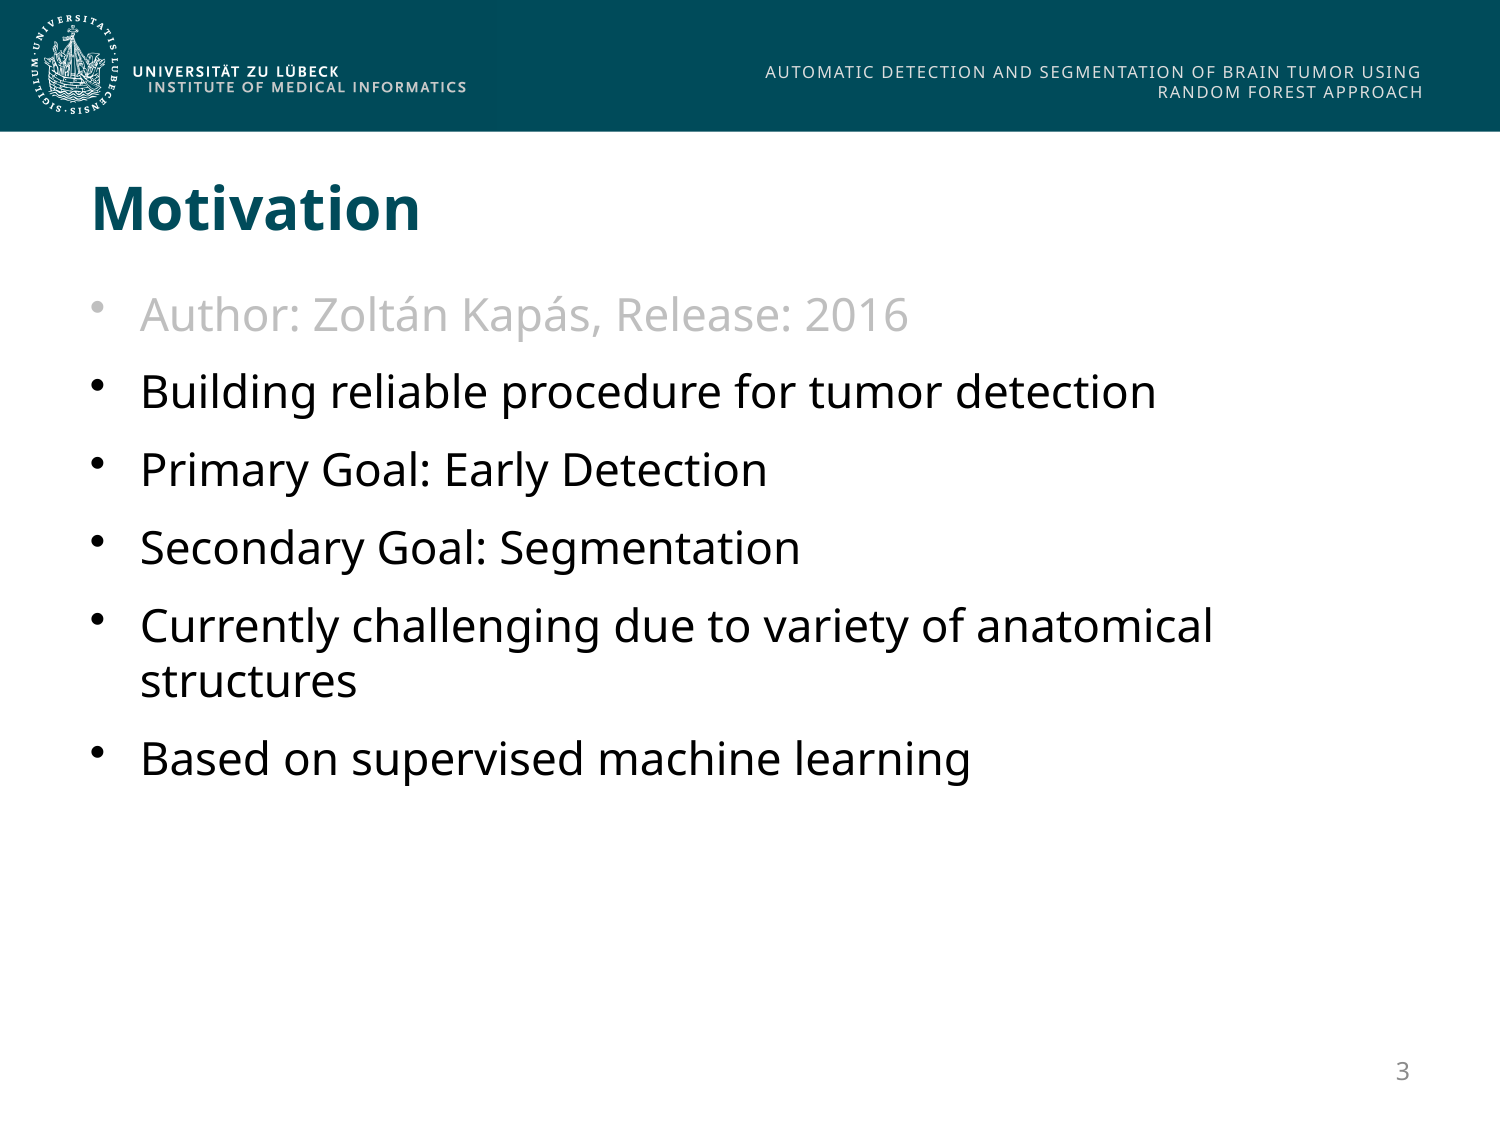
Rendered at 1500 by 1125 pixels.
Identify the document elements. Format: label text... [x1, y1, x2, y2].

picture [0, 0, 497, 130]
list Author: Zoltán Kapás, Release: 2016 Building reliable procedure for tumor detection Primary Goal: Early Detection Secondary Goal: Segmentation Currently challenging due to variety of anatomical structures Based on supervised machine learning [74, 277, 1426, 1015]
title Motivation [75, 159, 1425, 252]
